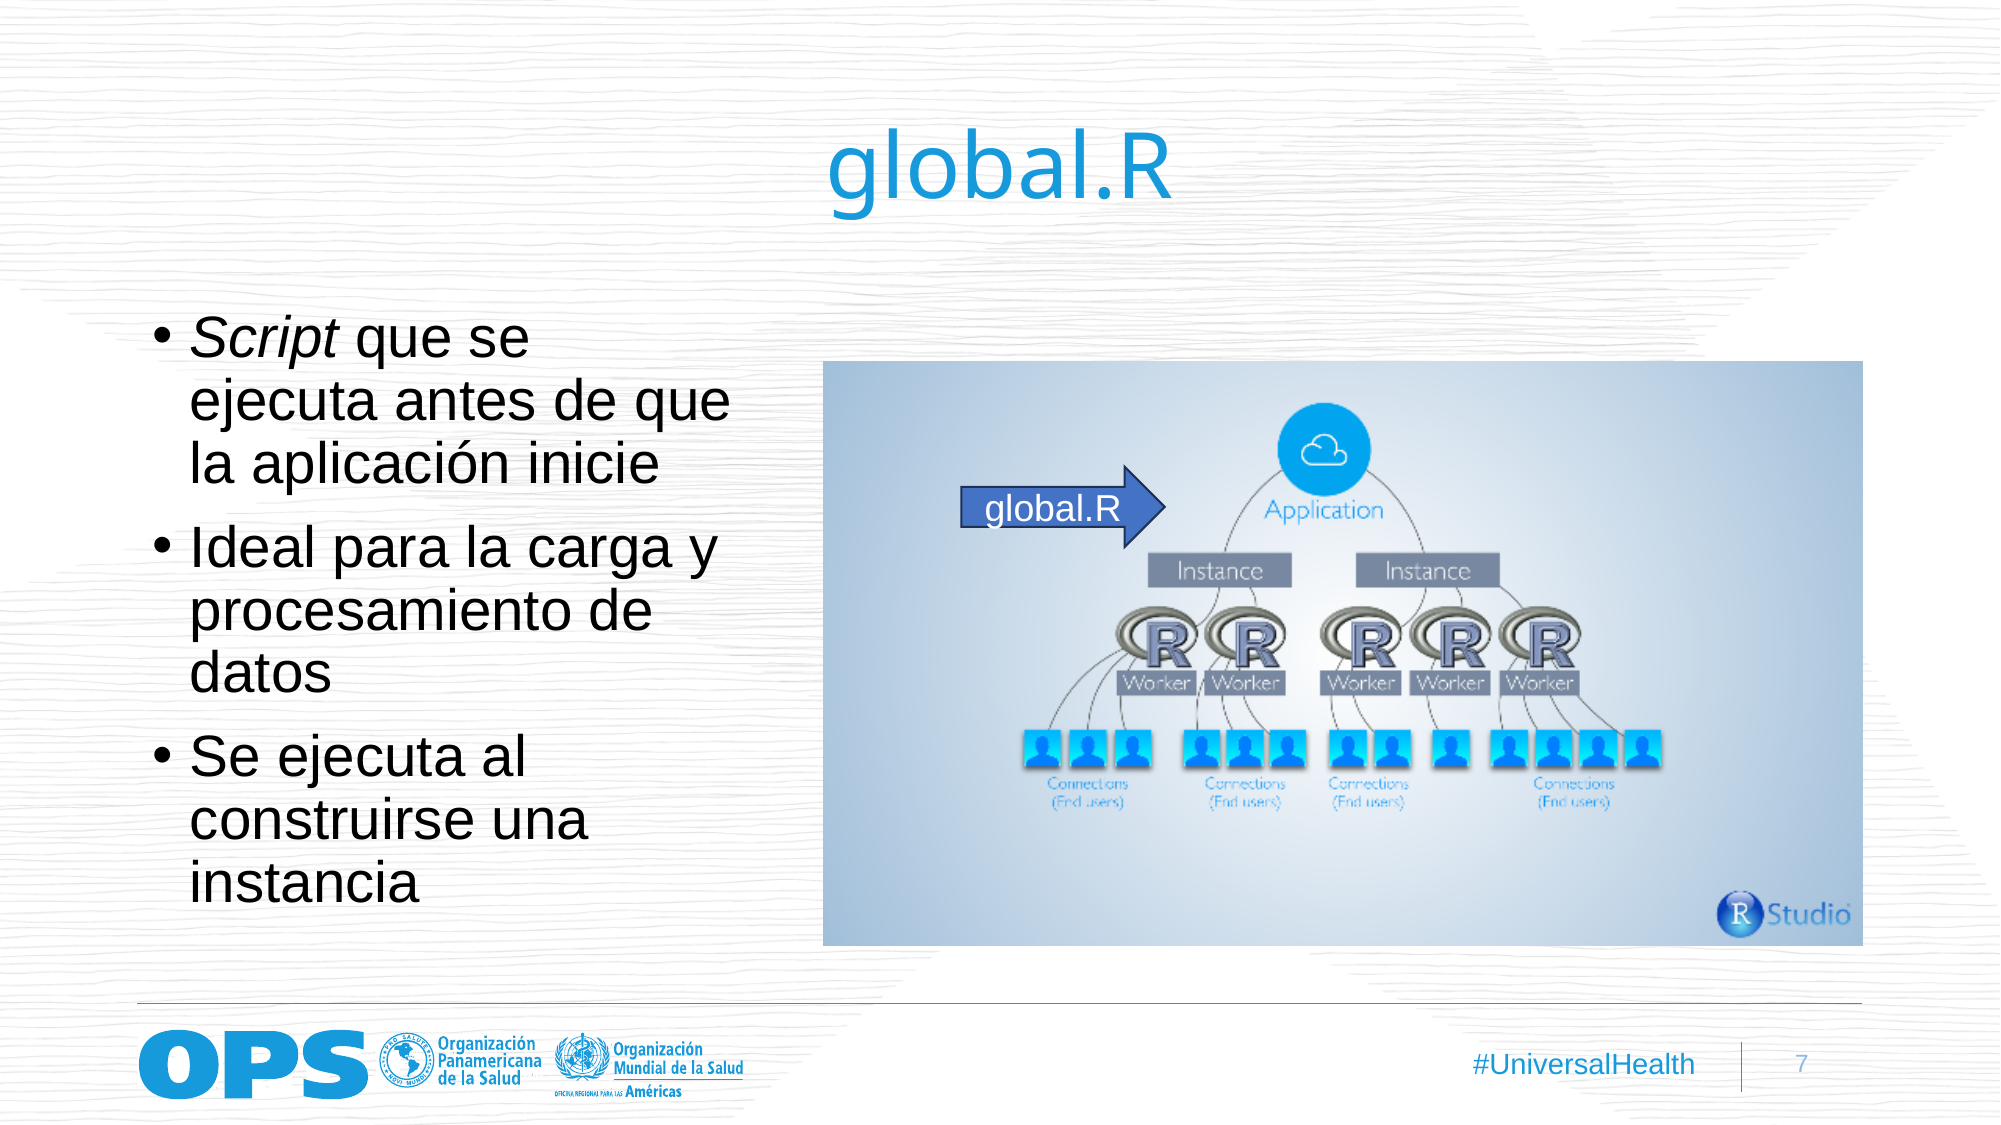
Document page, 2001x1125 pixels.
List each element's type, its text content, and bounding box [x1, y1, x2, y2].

title global.R [137, 59, 1863, 278]
list Script que se ejecuta antes de que la aplicación inicie Ideal para la carga y procesamiento de datos Se ejecuta al construirse una instancia [137, 299, 750, 974]
picture [823, 361, 1863, 946]
slide_number 7 [1741, 1032, 1863, 1093]
